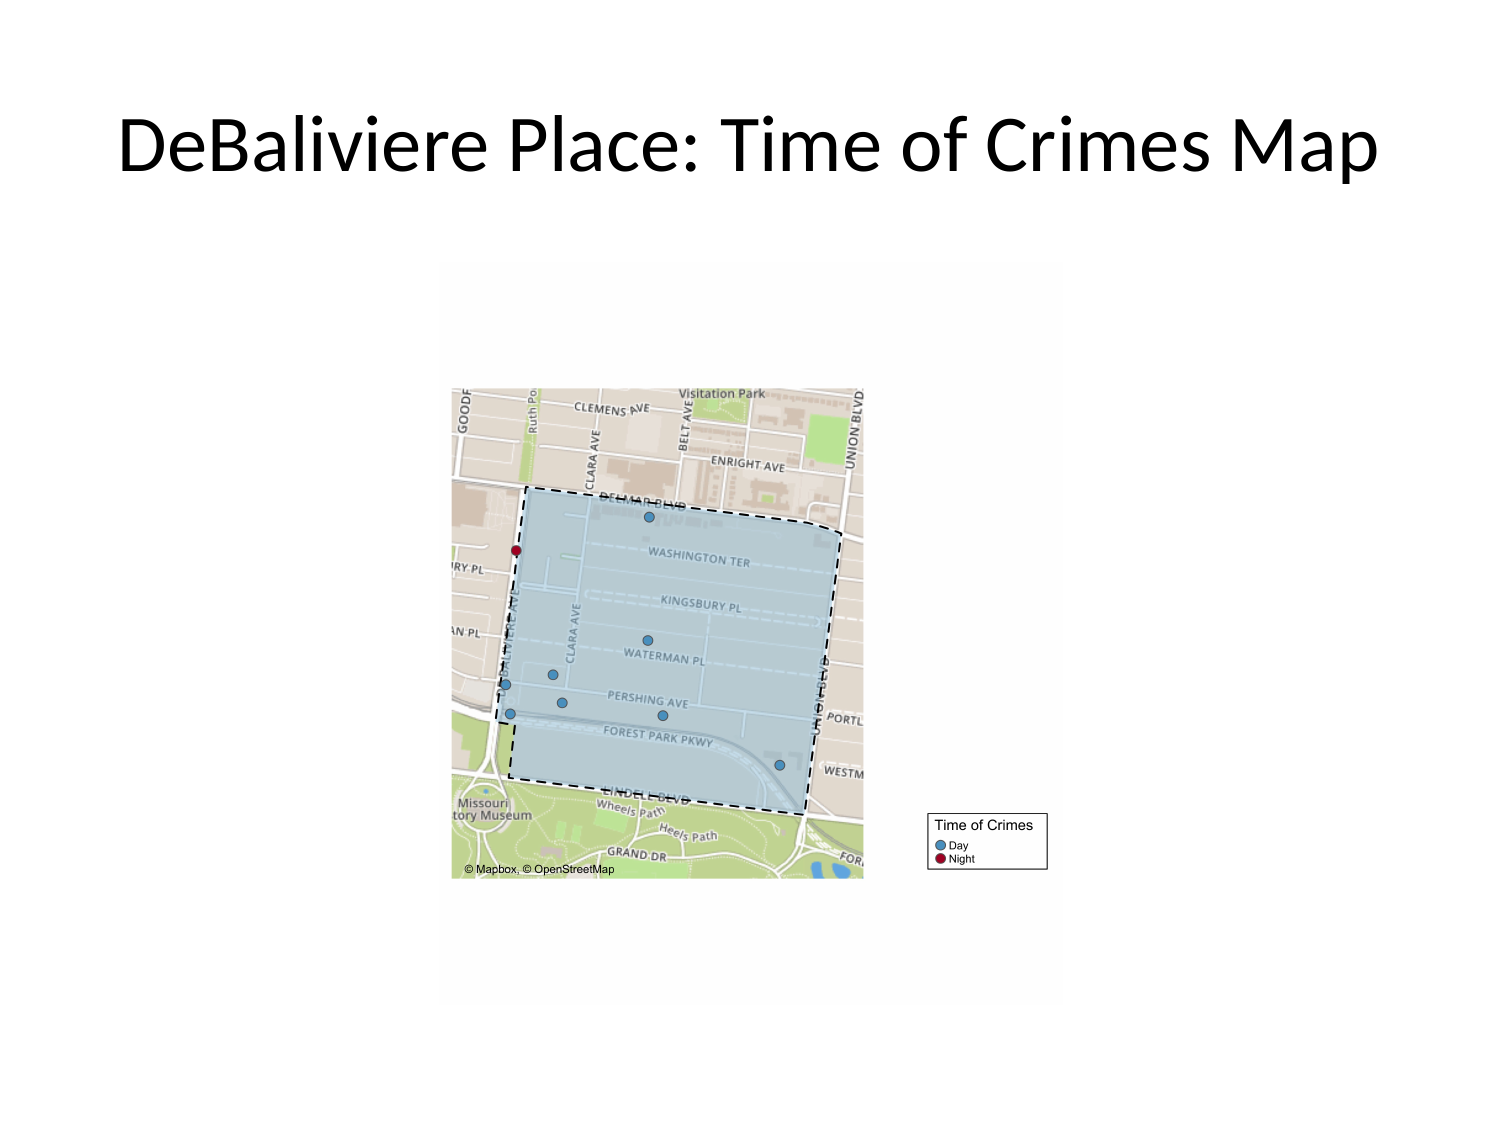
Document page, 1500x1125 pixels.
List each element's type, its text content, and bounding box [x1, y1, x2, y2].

title DeBaliviere Place: Time of Crimes Map [75, 45, 1425, 233]
picture [439, 262, 1063, 1005]
